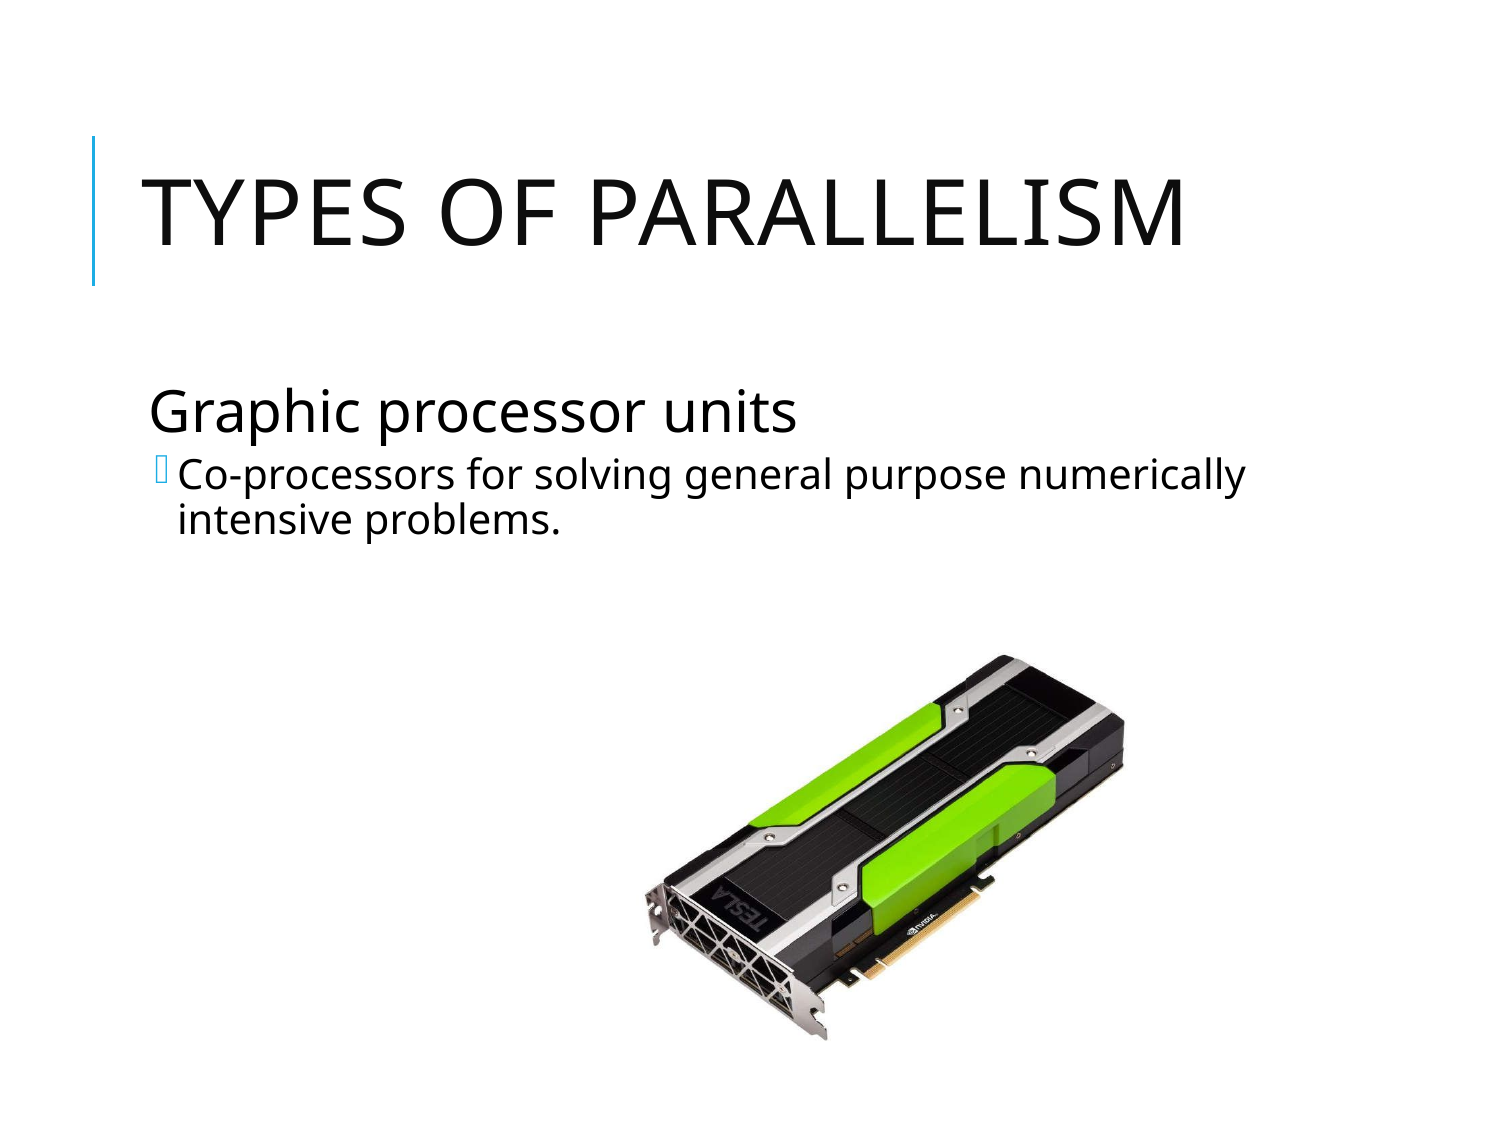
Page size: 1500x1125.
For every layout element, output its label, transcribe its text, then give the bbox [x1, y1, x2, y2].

title Types of parallelism [126, 96, 1322, 342]
picture [474, 592, 1338, 1079]
list Graphic processor units Co-processors for solving general purpose numerically intensive problems. [126, 375, 1322, 1035]
